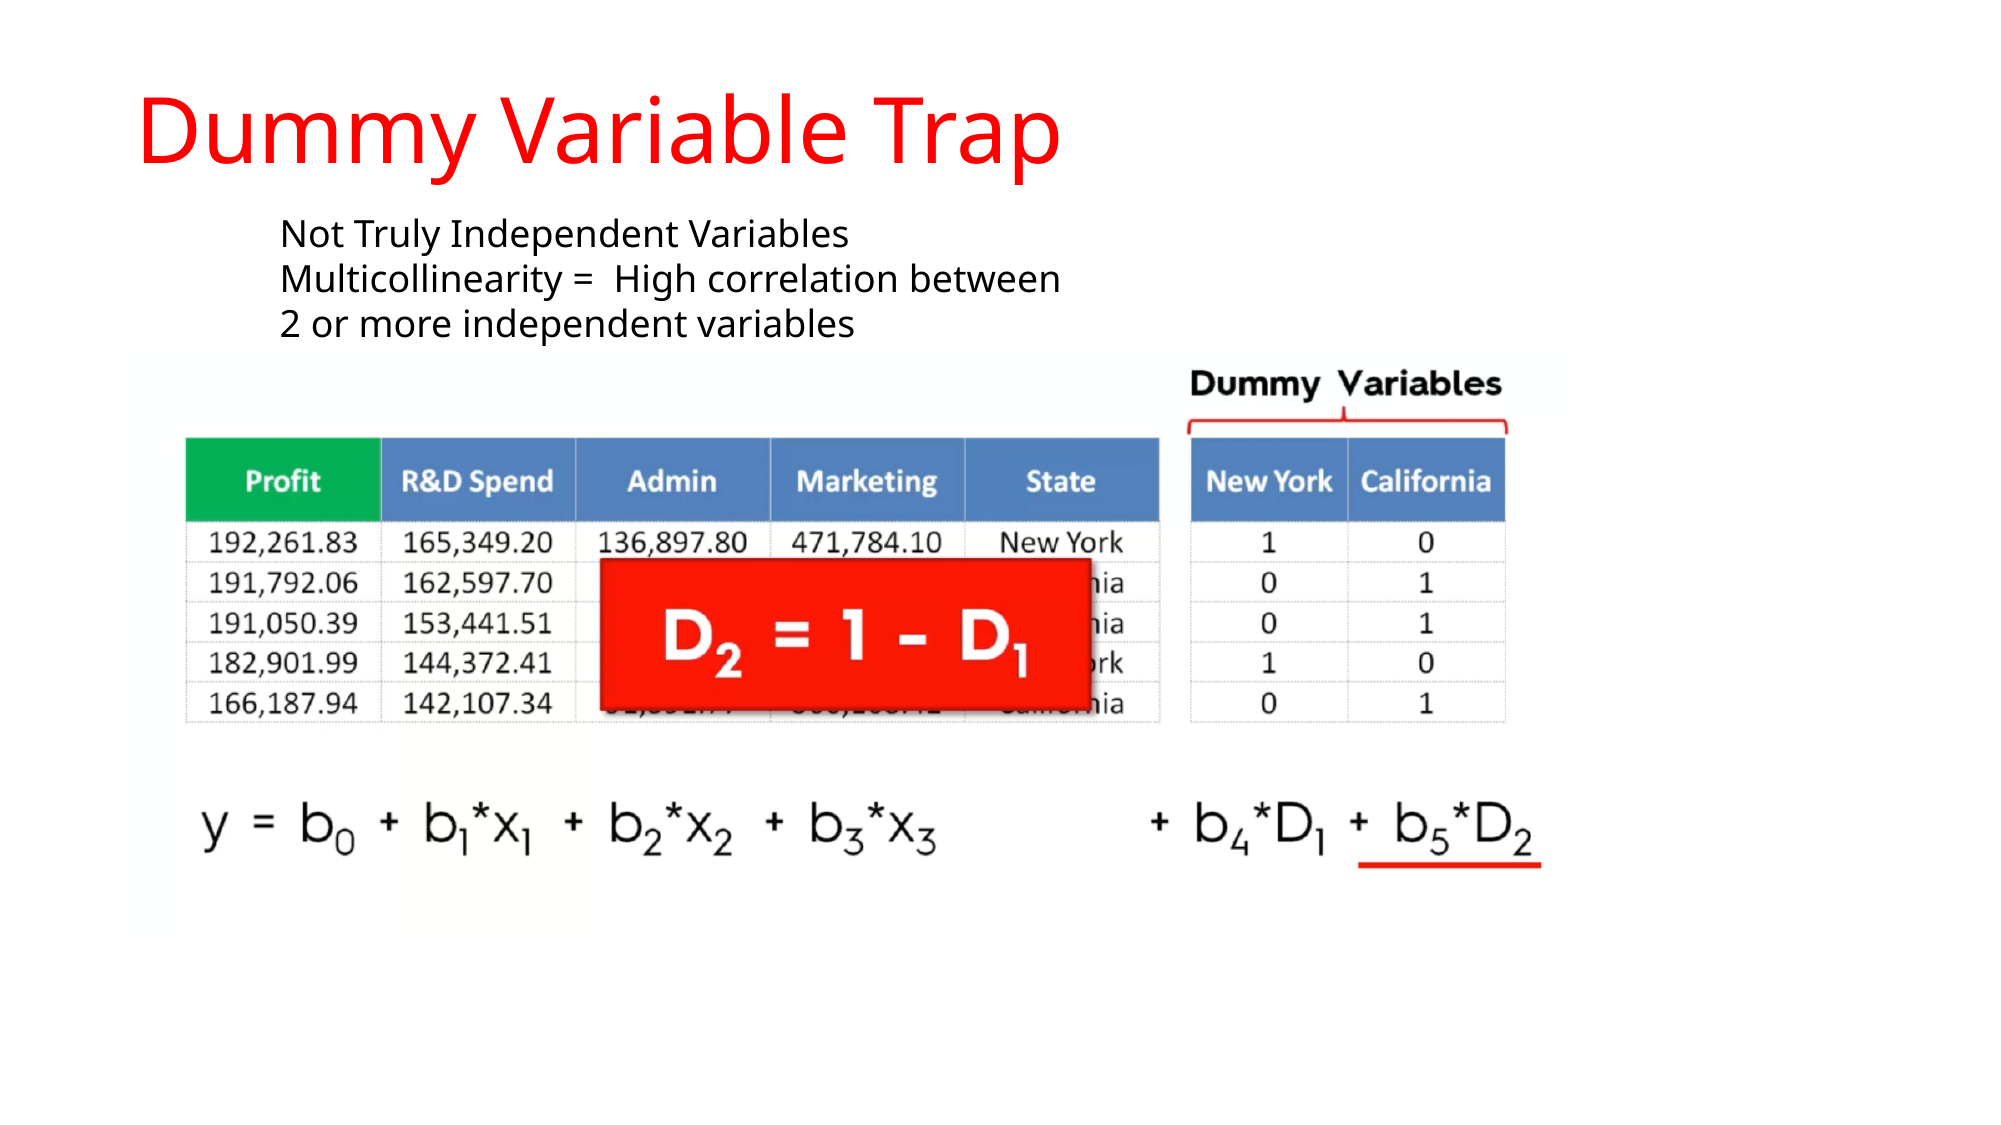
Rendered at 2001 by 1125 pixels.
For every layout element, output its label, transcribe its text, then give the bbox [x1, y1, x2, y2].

picture [120, 351, 1571, 938]
text_box Not Truly Independent Variables Multicollinearity = High correlation between 2 or more independent variables [264, 194, 1101, 351]
text_box Dummy Variable Trap [120, 69, 1477, 174]
